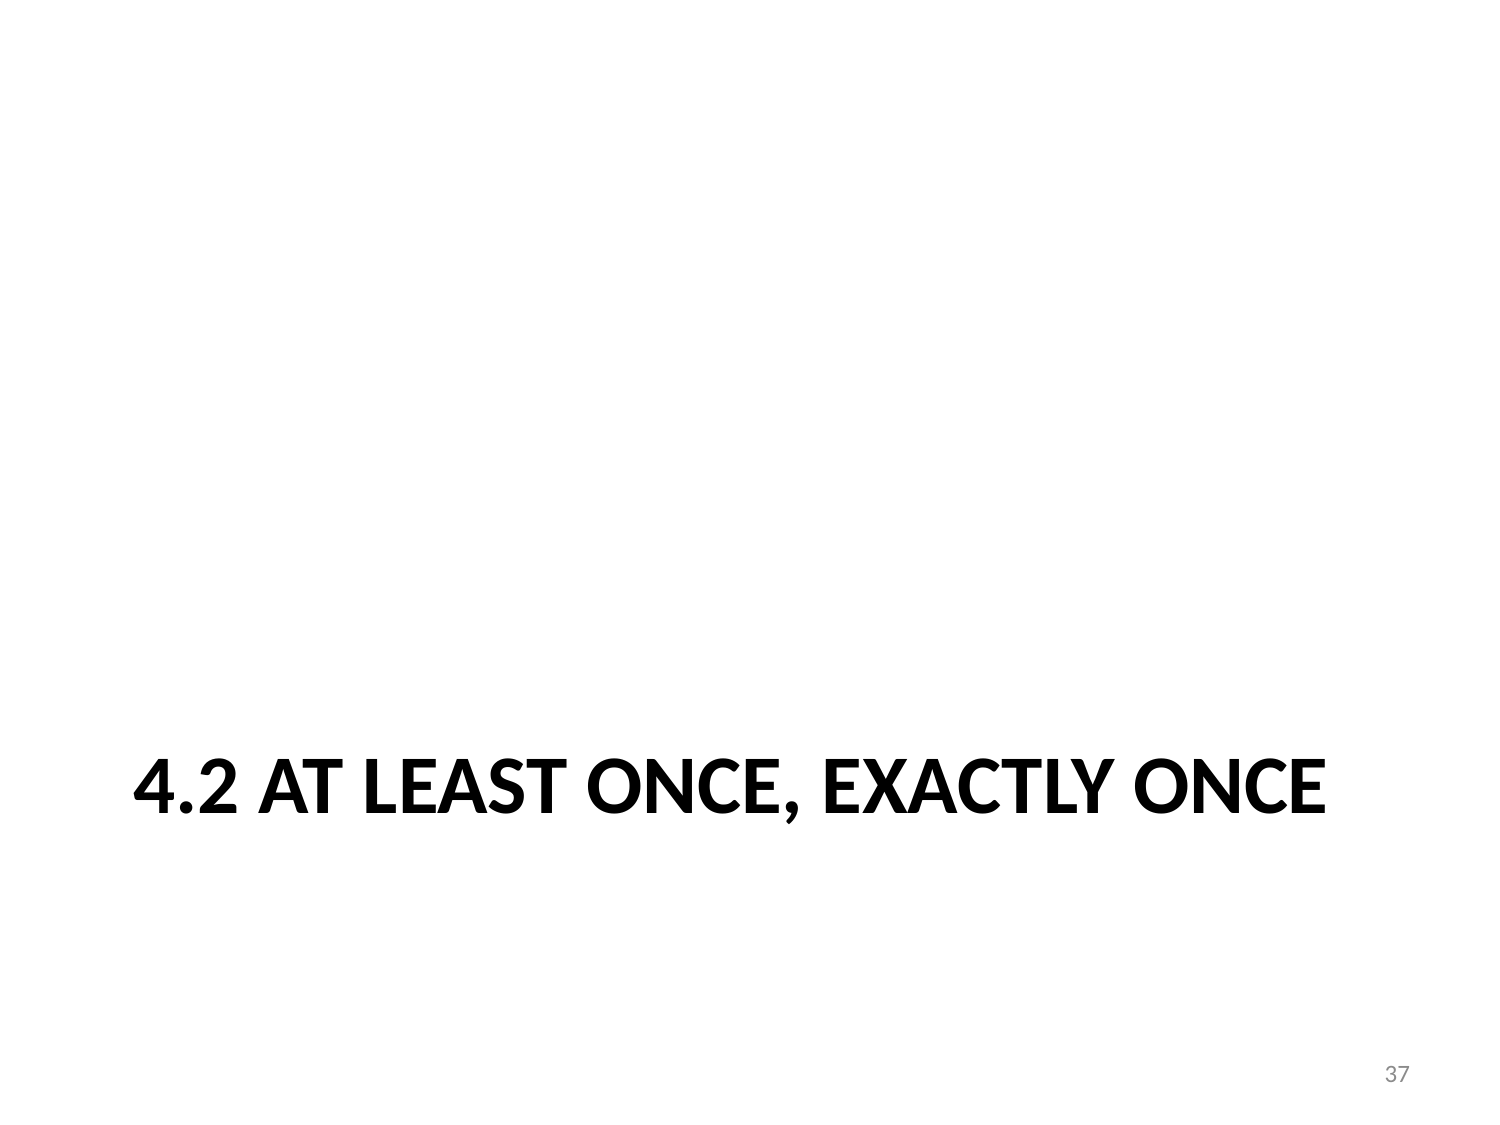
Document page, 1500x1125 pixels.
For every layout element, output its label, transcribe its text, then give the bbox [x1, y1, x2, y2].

slide_number 37 [1074, 1042, 1425, 1103]
title 4.2 At least once, Exactly once [118, 722, 1394, 947]
